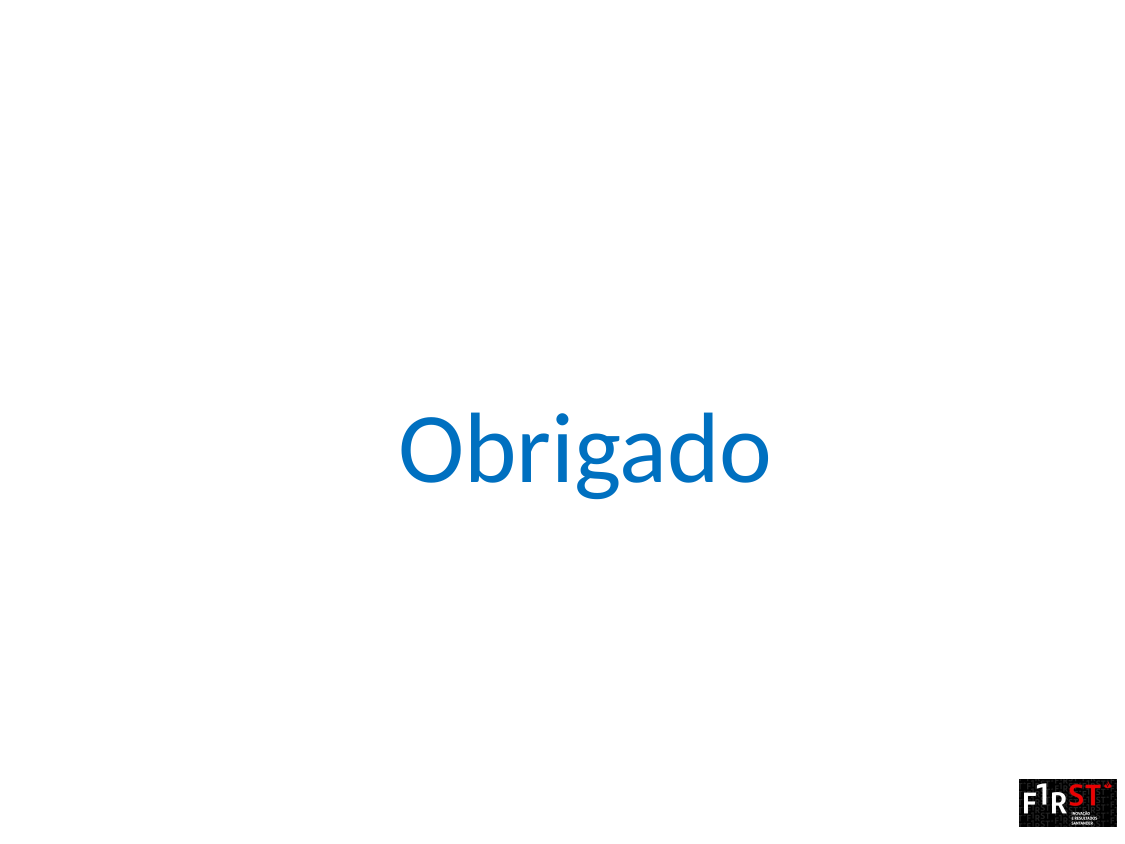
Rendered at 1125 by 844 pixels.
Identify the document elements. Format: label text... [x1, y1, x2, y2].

text_box Obrigado [203, 374, 968, 476]
picture [1019, 779, 1117, 828]
